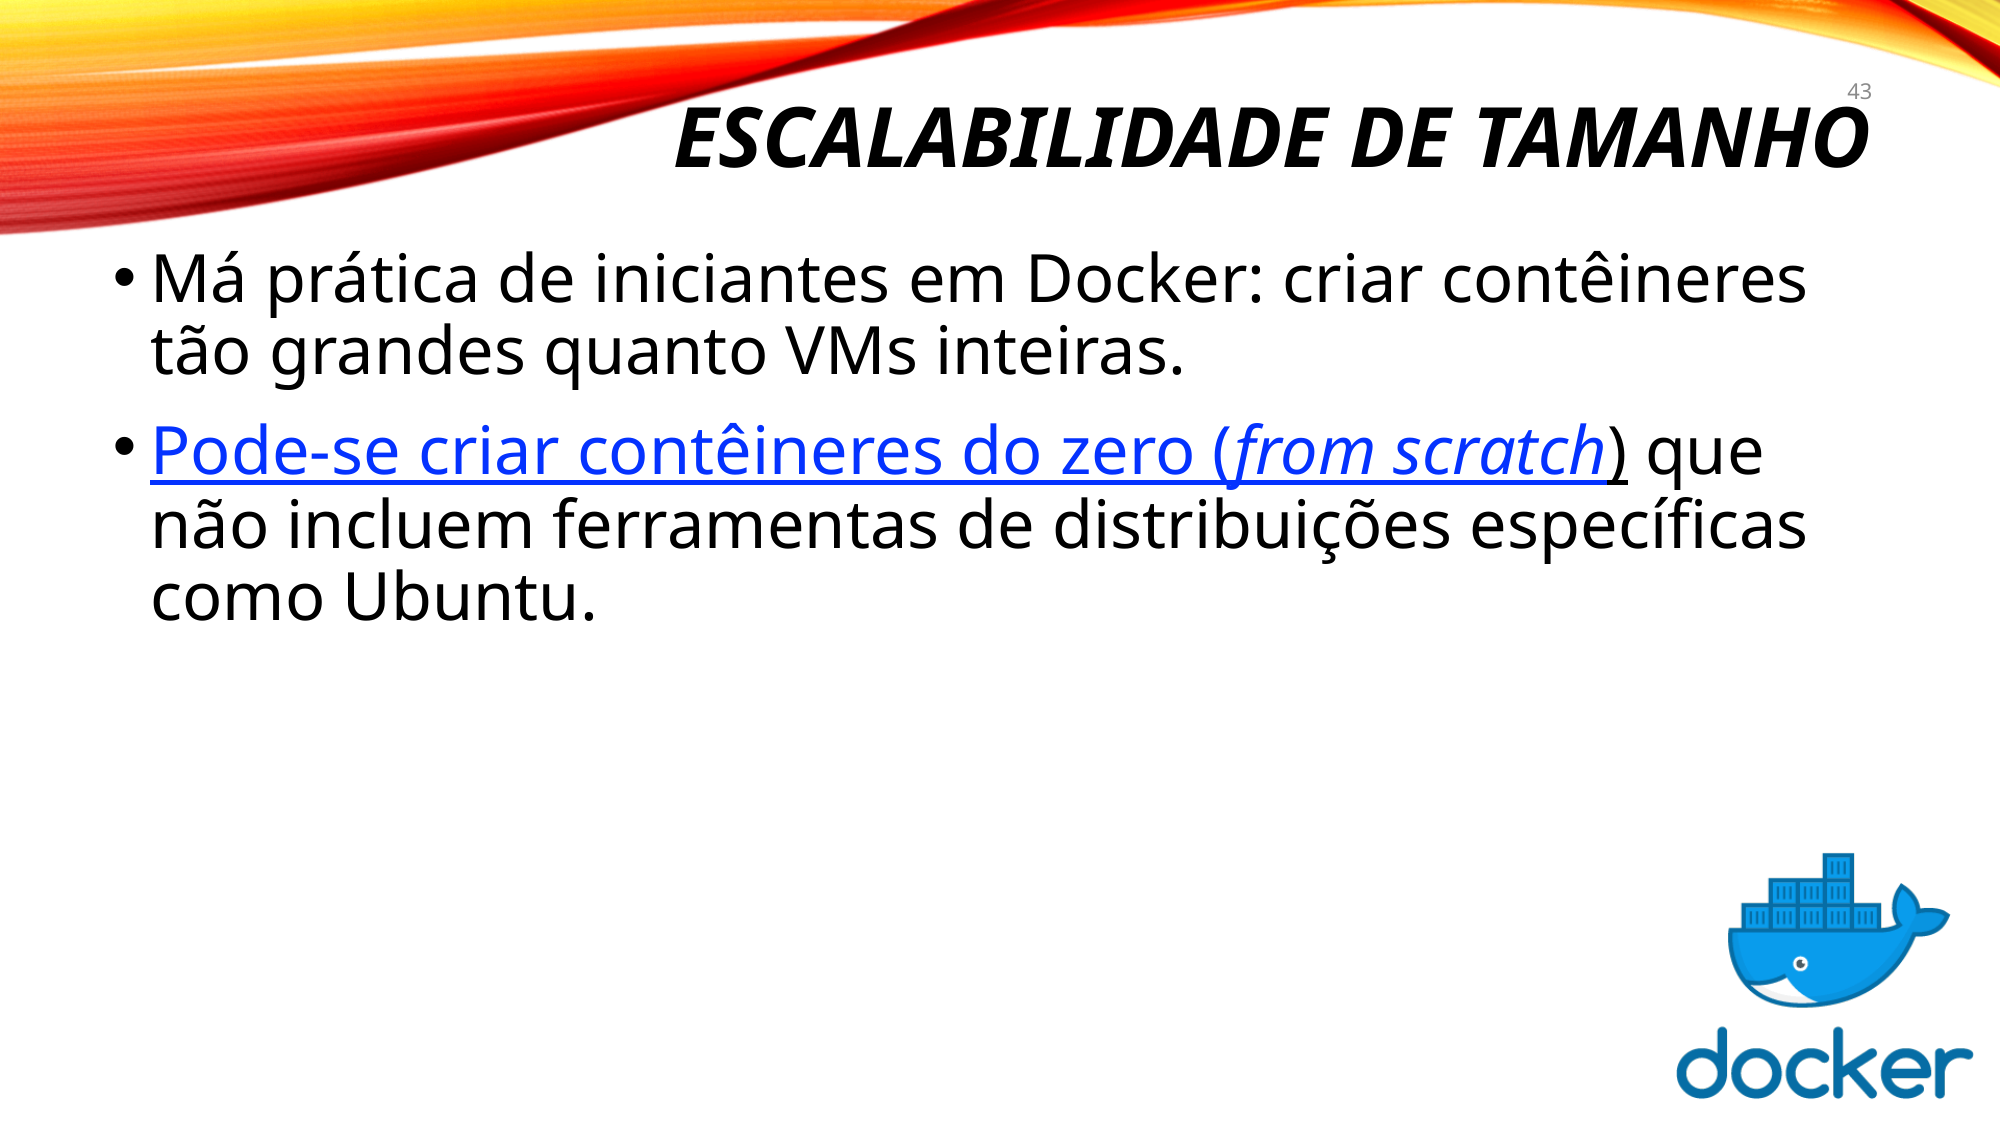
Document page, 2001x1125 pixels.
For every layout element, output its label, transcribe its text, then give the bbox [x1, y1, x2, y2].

slide_number 43 [1437, 62, 1888, 123]
title ESCALABILIDADE de tamanho [323, 16, 1888, 236]
picture [0, 0, 2000, 237]
list Má prática de iniciantes em Docker: criar contêineres tão grandes quanto VMs inteiras. Pode-se criar contêineres do zero (from scratch) que não incluem ferramentas de distribuições específicas como Ubuntu. [97, 236, 1888, 1063]
picture [1649, 826, 2000, 1125]
